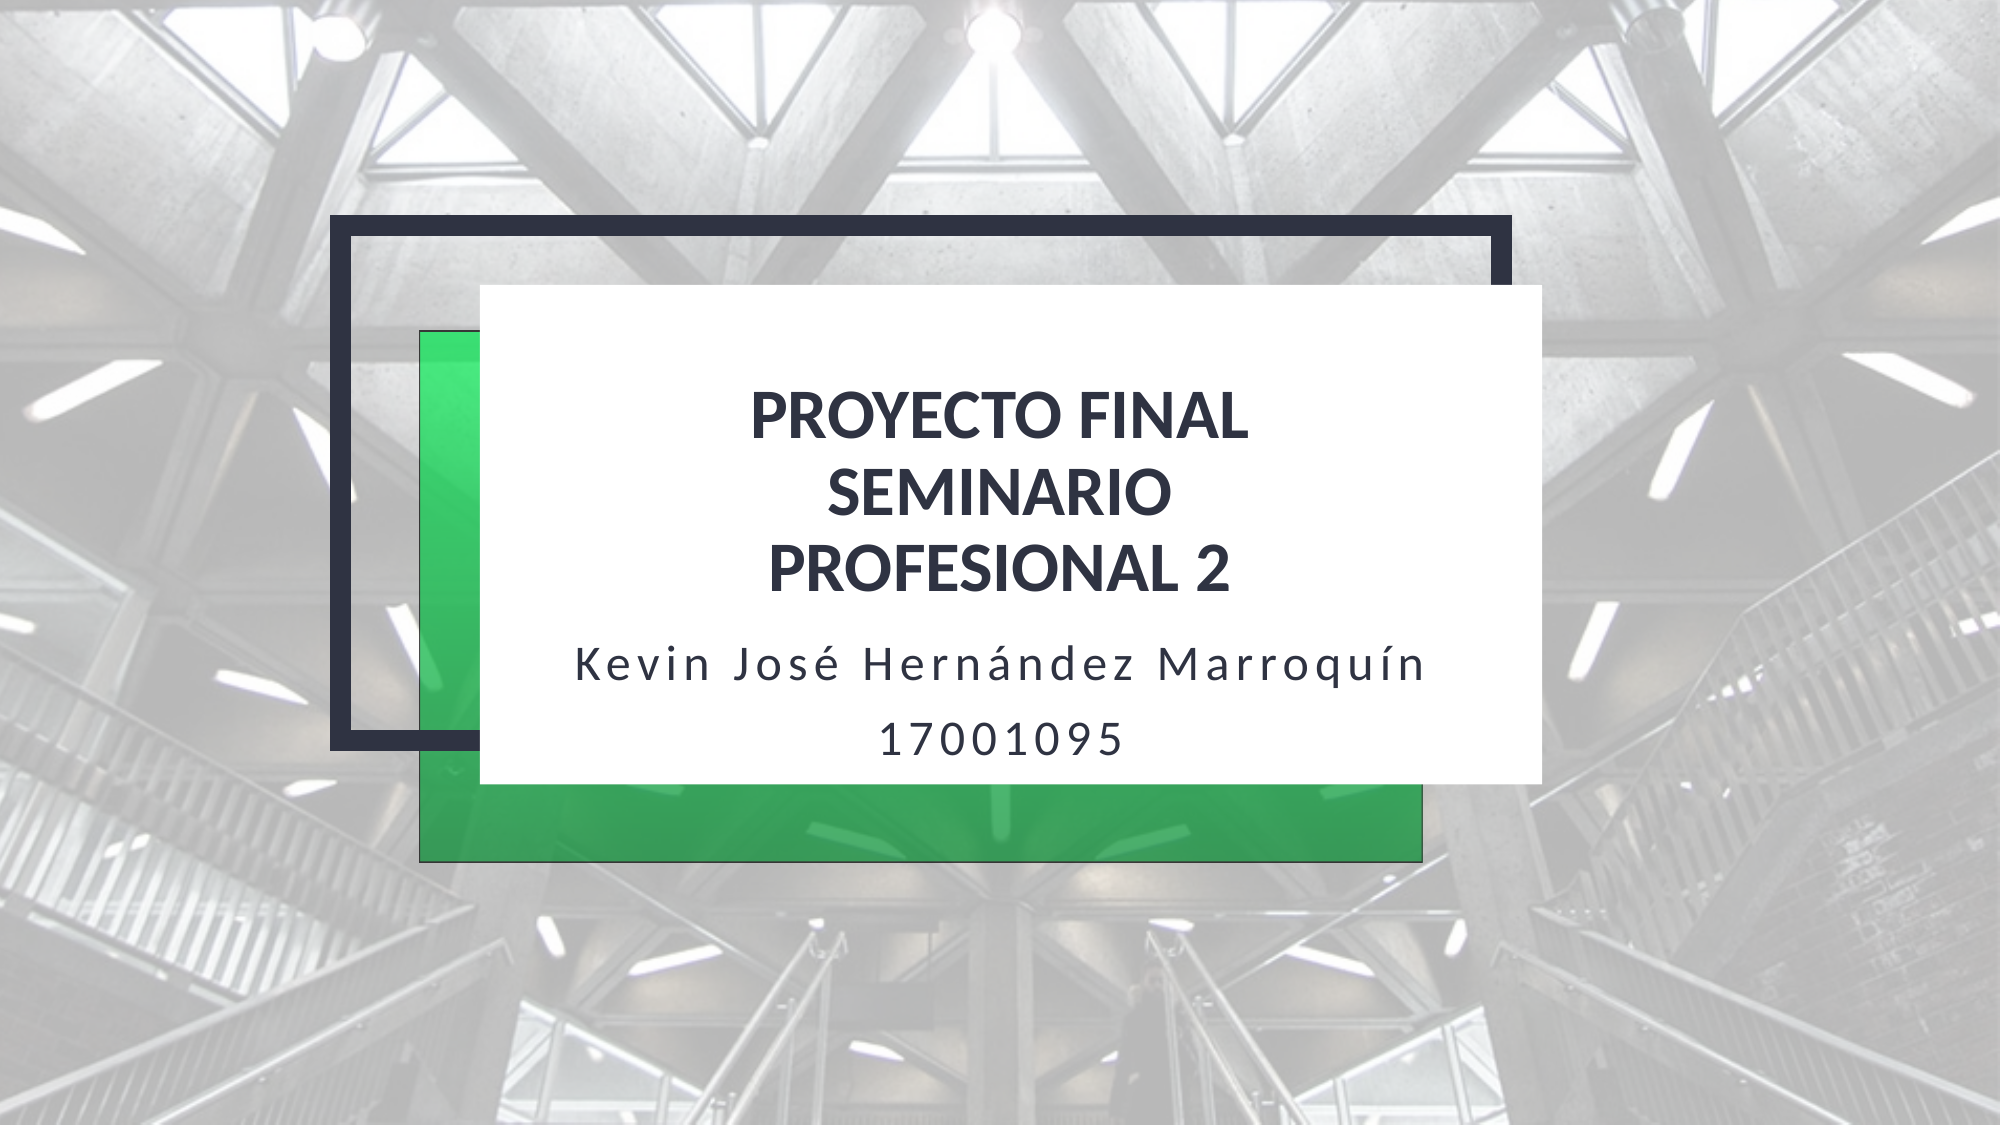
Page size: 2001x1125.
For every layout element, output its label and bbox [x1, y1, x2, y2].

text_box [340, 225, 1543, 863]
picture [0, 0, 2000, 1125]
